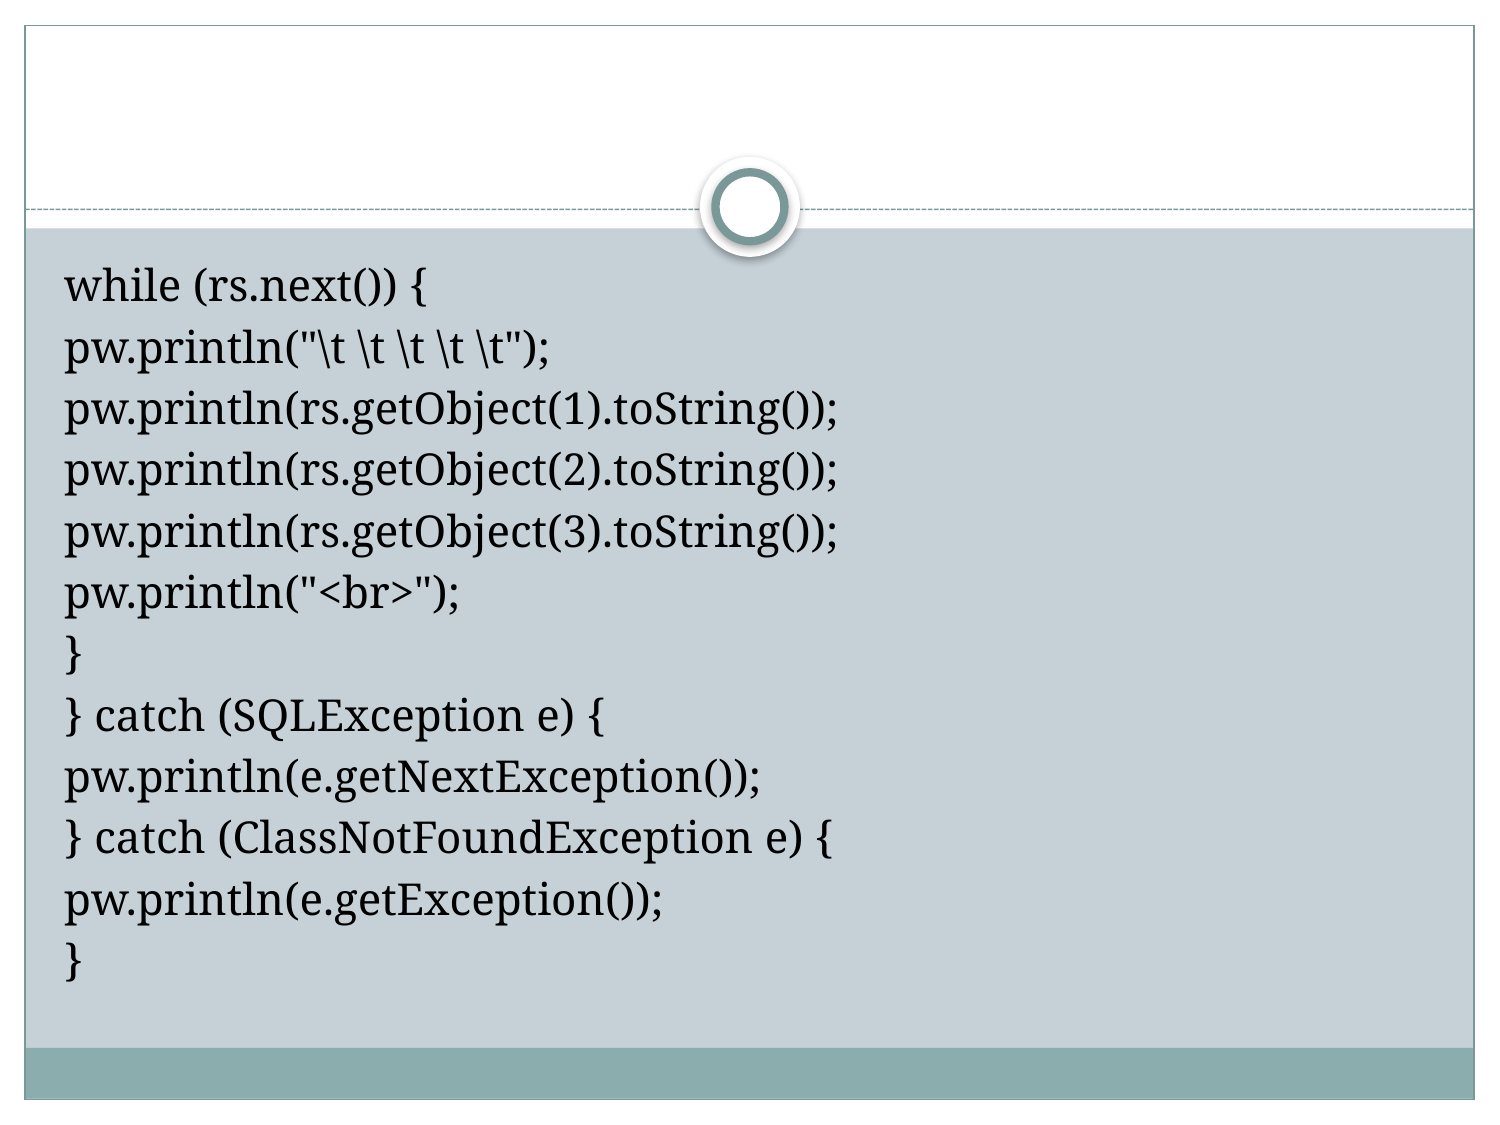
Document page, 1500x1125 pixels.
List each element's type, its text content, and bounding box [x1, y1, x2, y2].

list while (rs.next()) { pw.println("\t \t \t \t \t"); pw.println(rs.getObject(1).toString()); pw.println(rs.getObject(2).toString()); pw.println(rs.getObject(3).toString()); pw.println("<br>"); } } catch (SQLException e) { pw.println(e.getNextException()); } catch (ClassNotFoundException e) { pw.println(e.getException()); } [49, 250, 1445, 1001]
